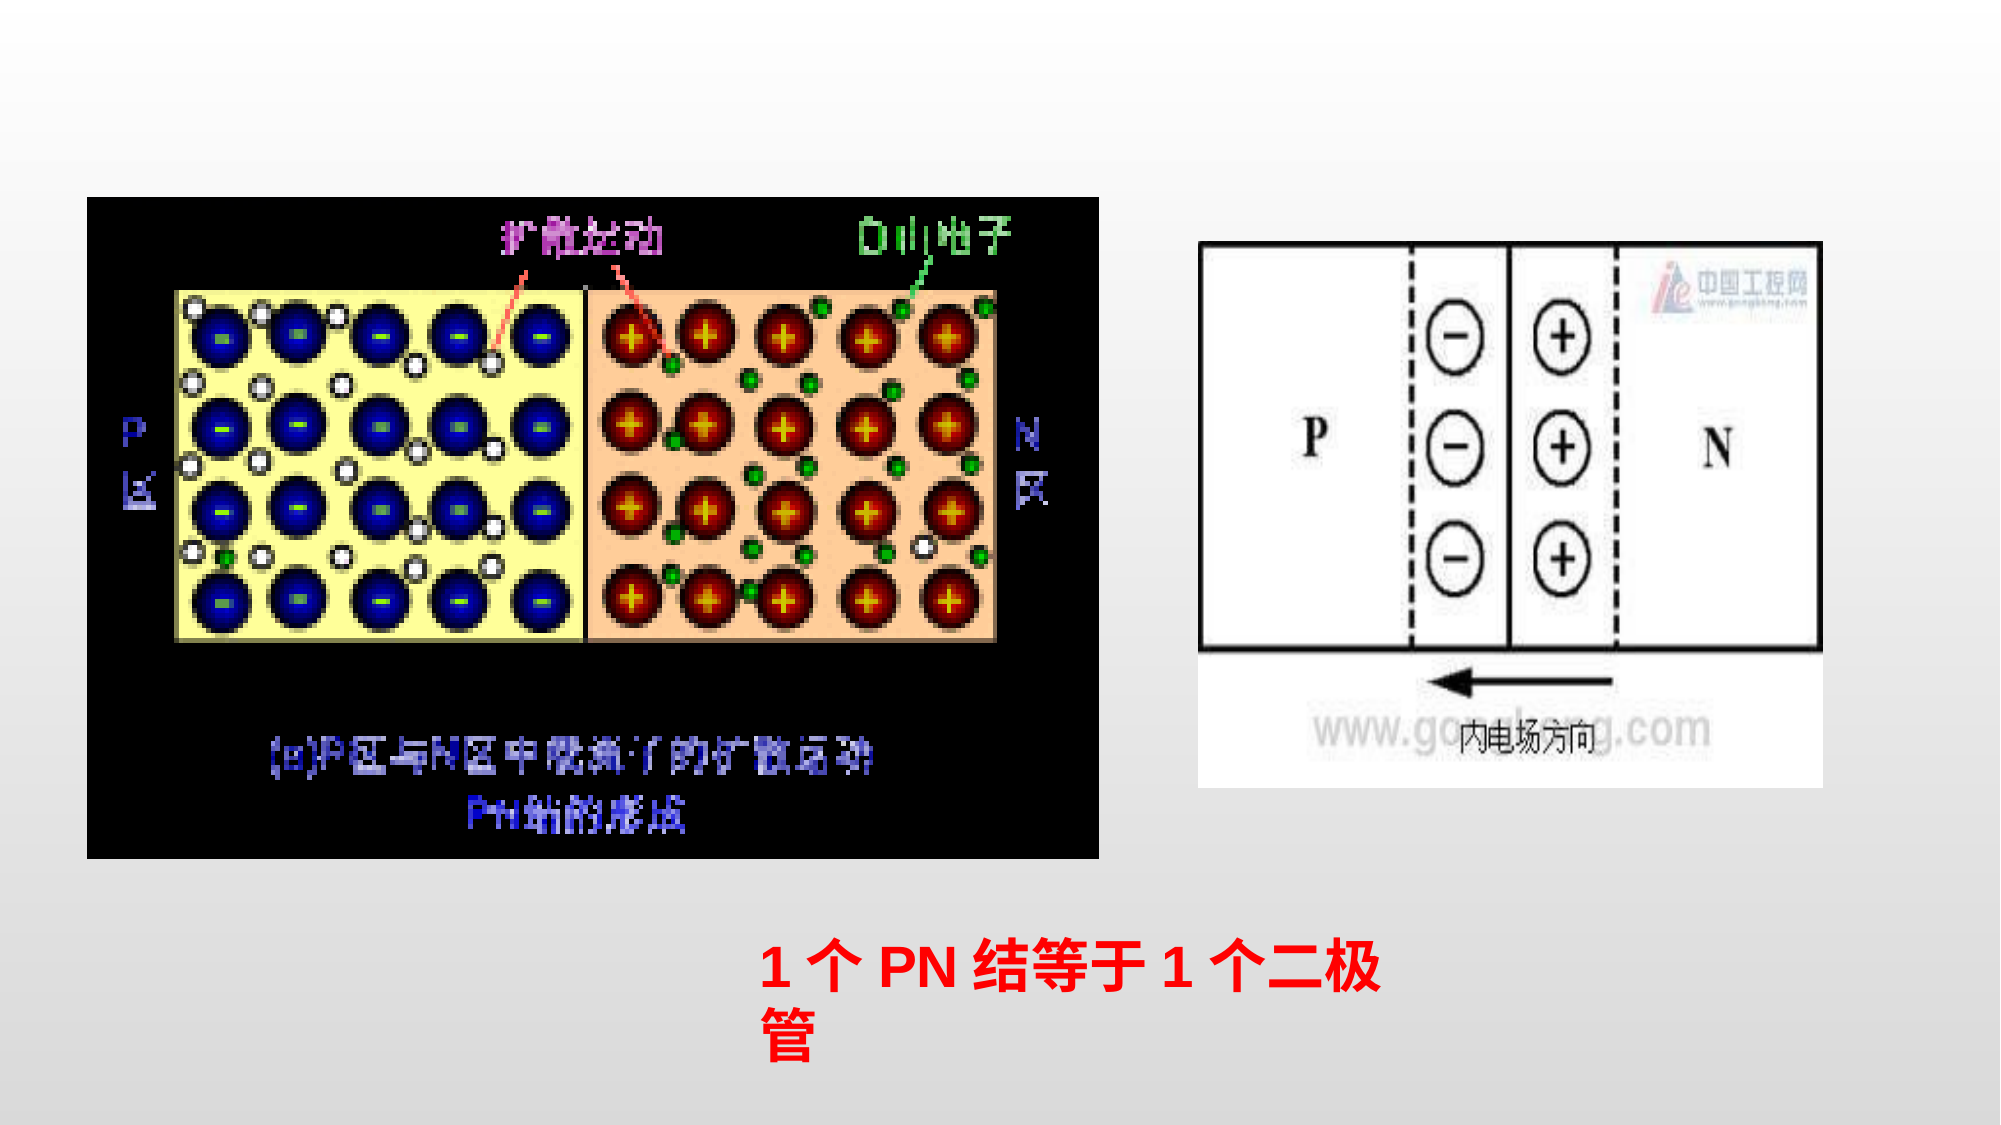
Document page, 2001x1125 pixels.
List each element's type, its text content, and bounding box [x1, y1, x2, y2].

text_box 1个PN结等于1个二极管 [744, 921, 1404, 1077]
picture [1198, 241, 1823, 788]
picture [87, 197, 1099, 859]
